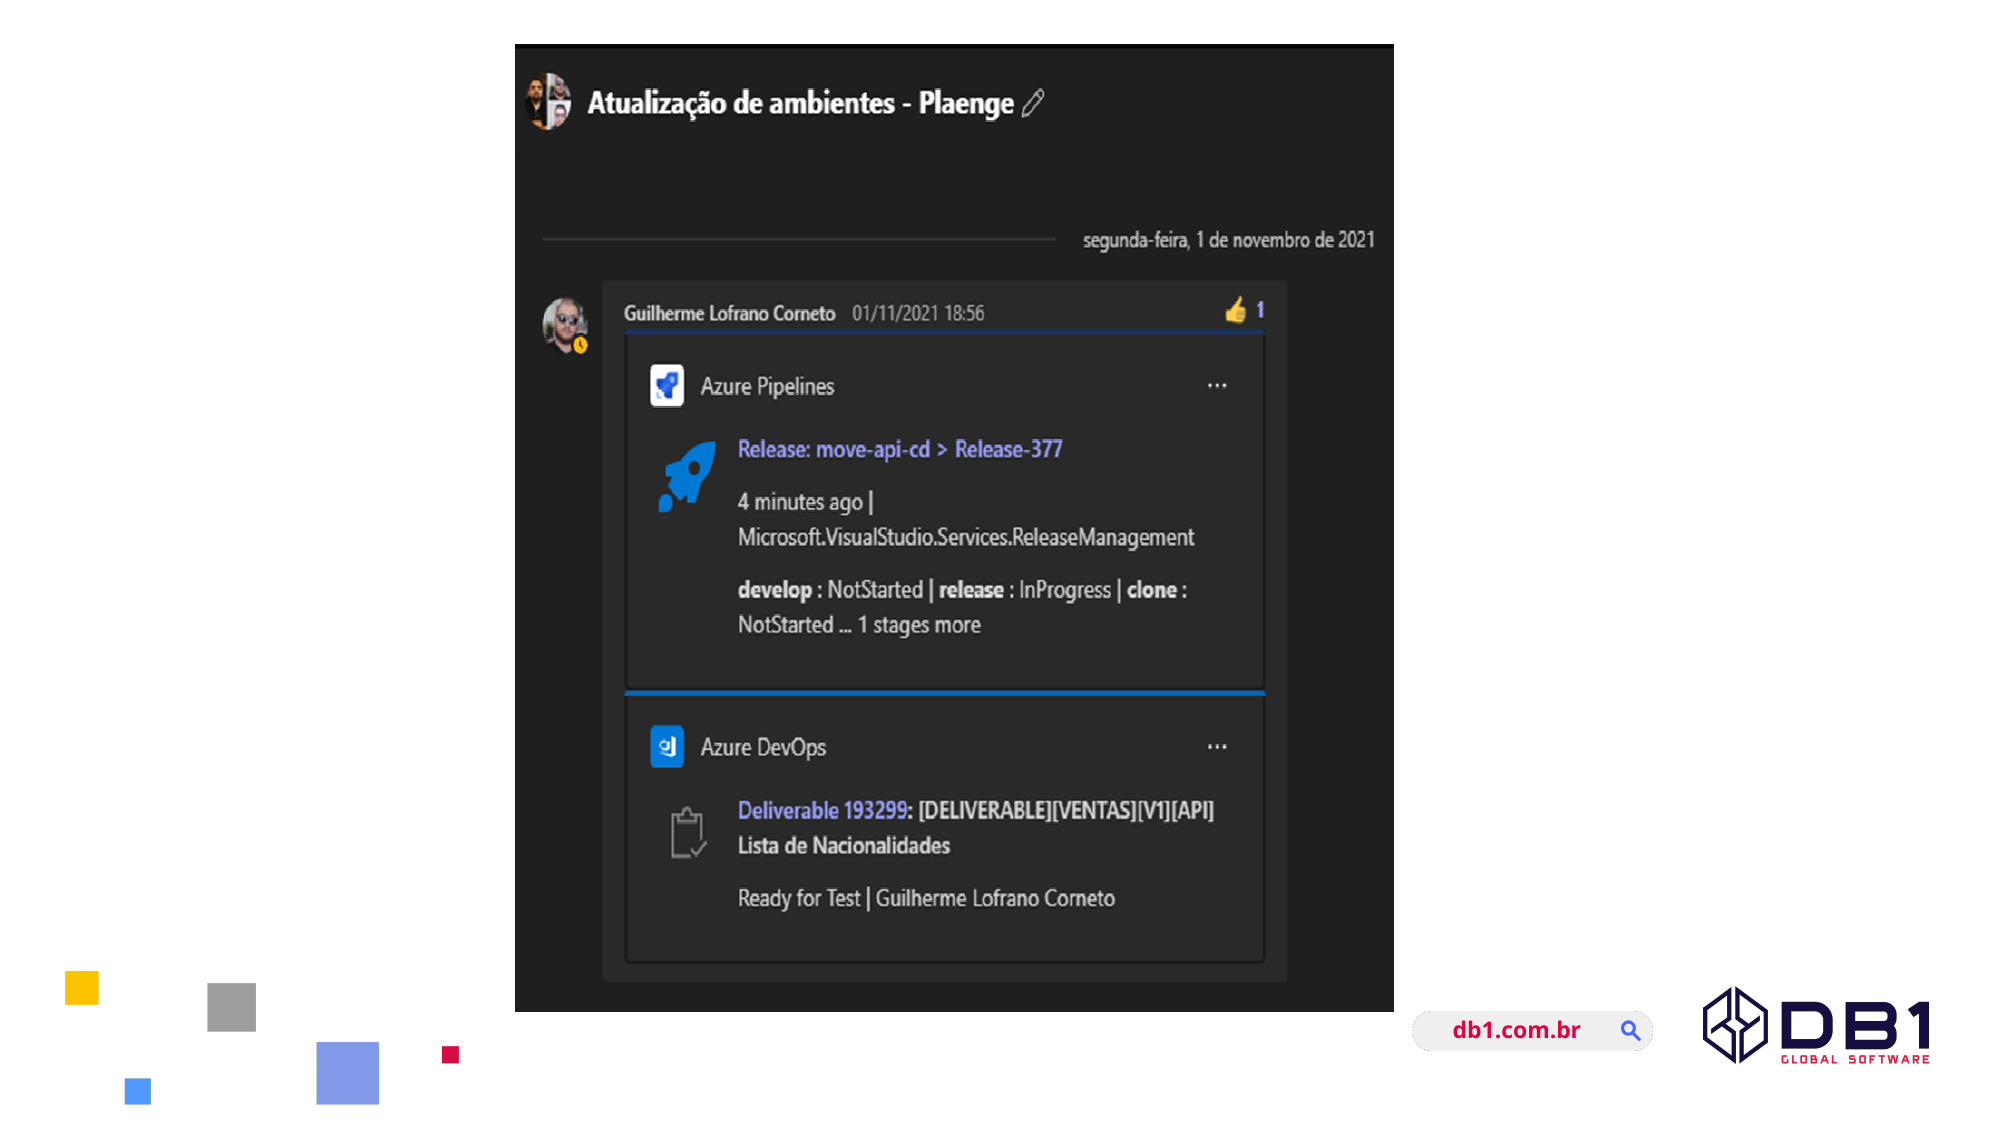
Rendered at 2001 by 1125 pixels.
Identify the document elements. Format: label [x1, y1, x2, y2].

picture [1412, 1011, 1653, 1051]
picture [65, 971, 459, 1125]
picture [1703, 986, 1929, 1064]
picture [514, 44, 1394, 1012]
